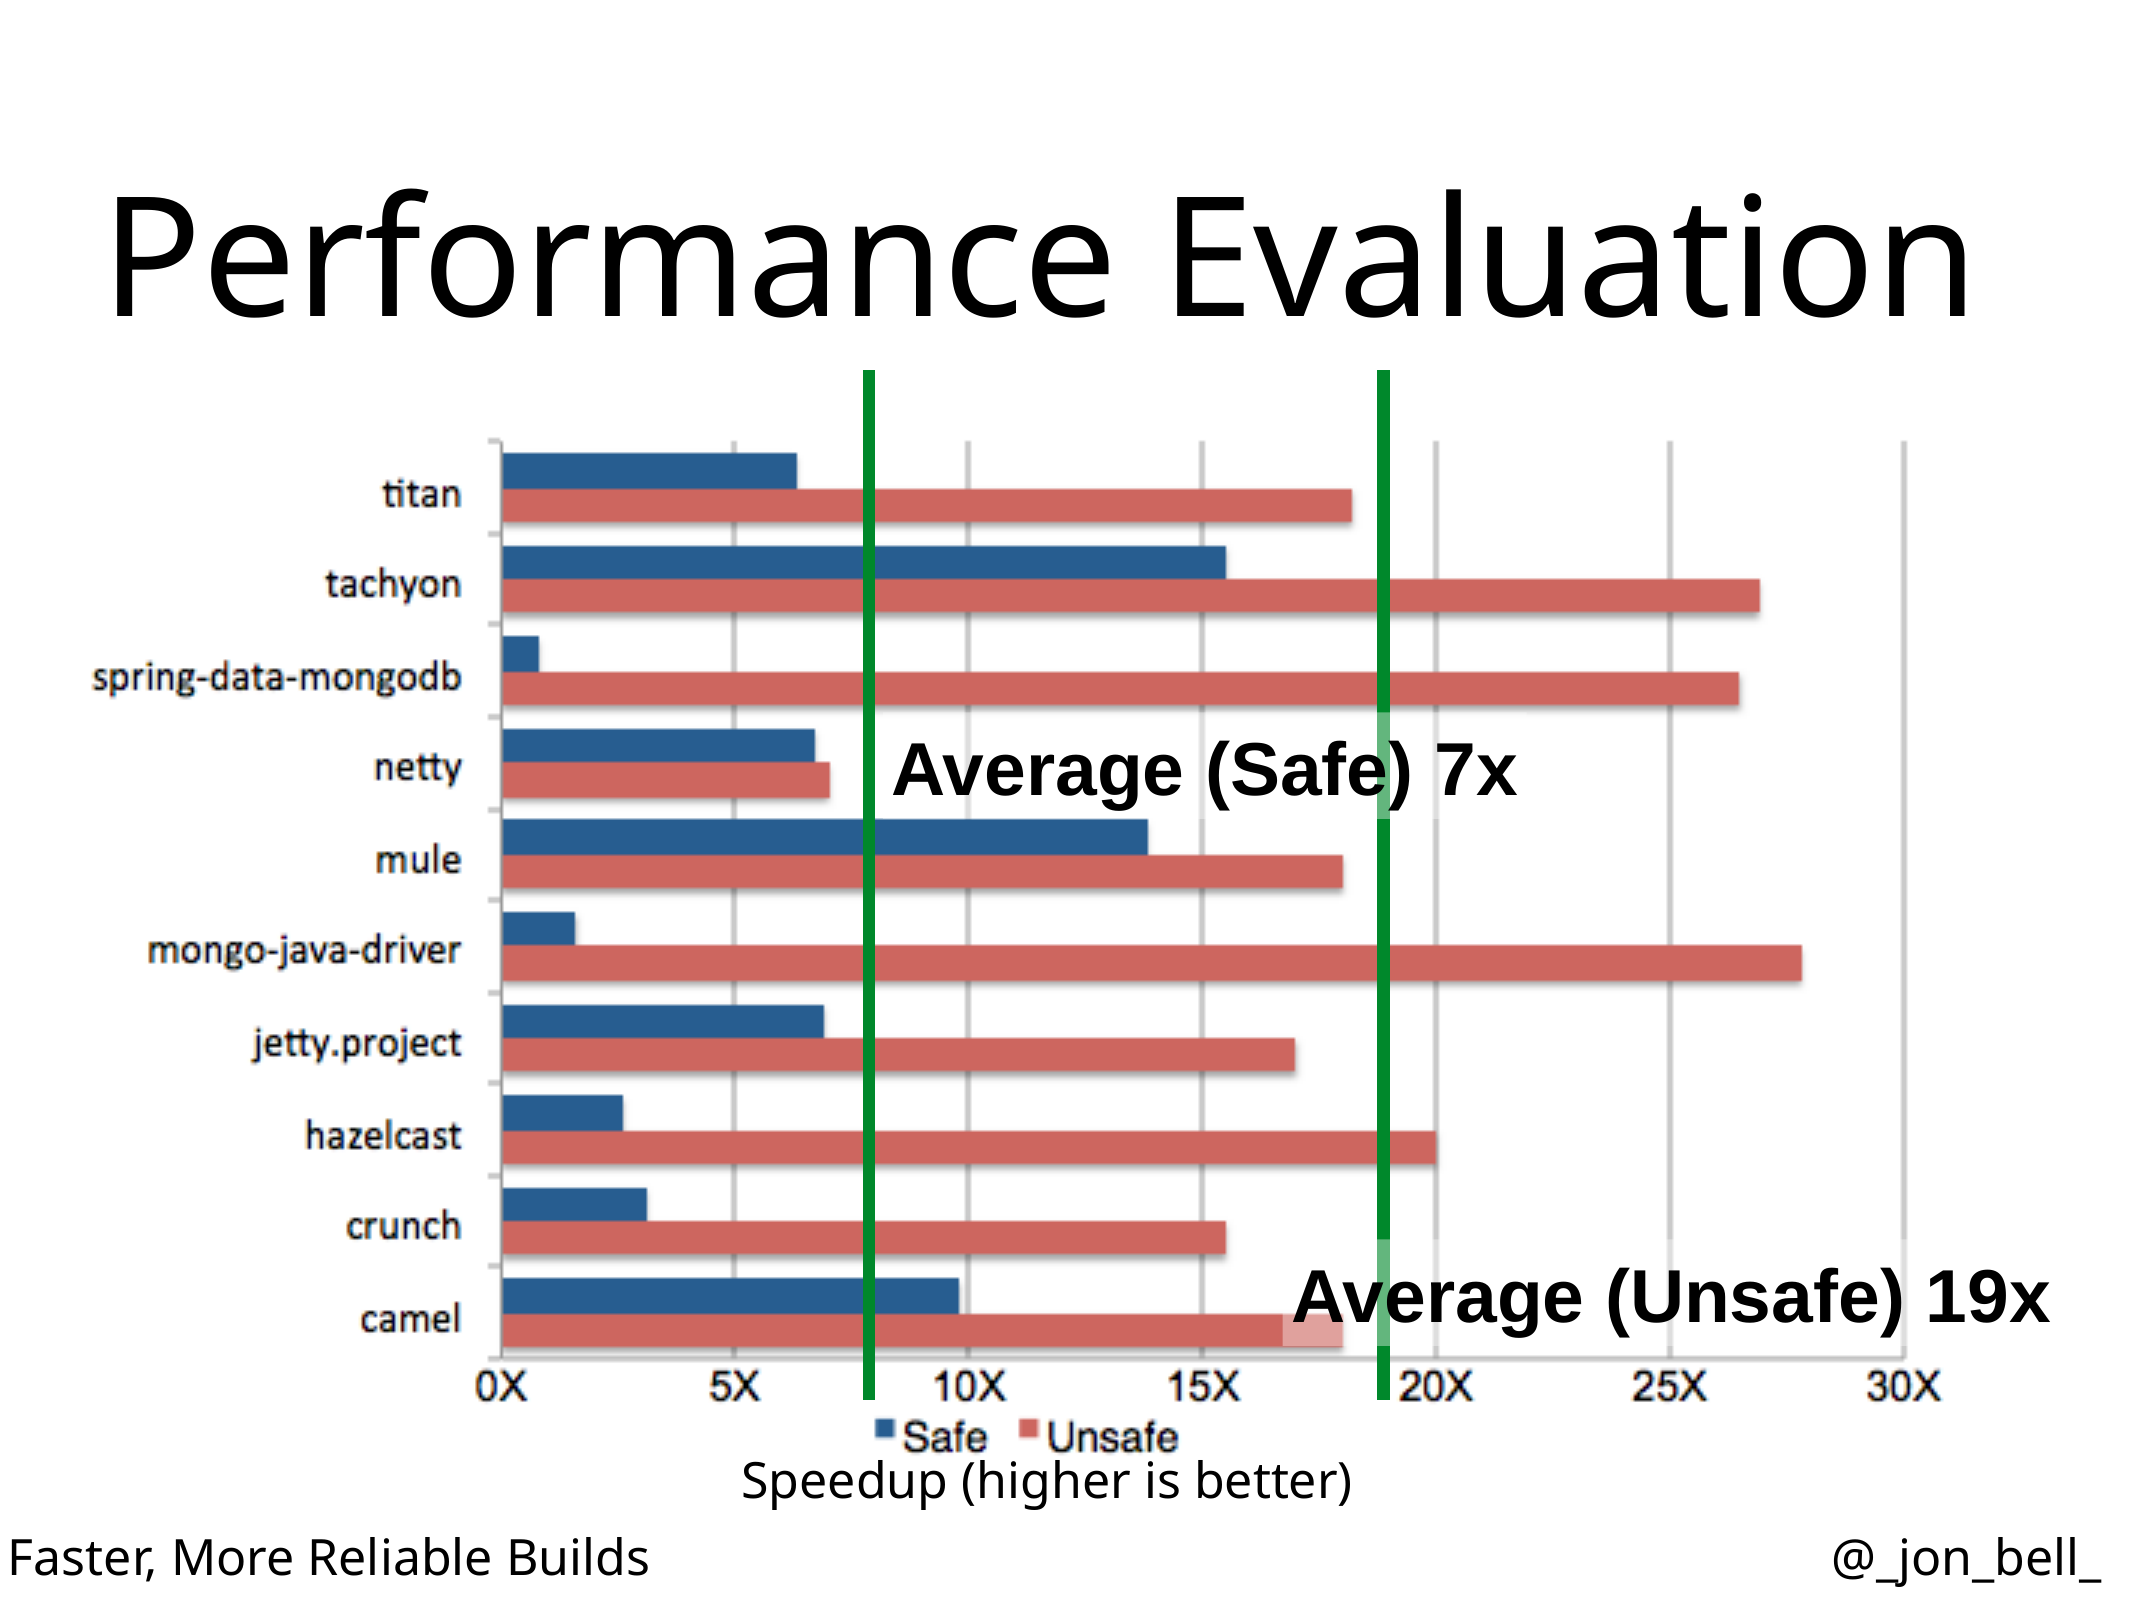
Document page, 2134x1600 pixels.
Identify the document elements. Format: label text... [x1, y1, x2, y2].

title Performance Evaluation [61, 72, 2020, 428]
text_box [868, 370, 1528, 1400]
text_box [1534, 370, 2062, 1400]
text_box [72, 400, 1971, 1518]
